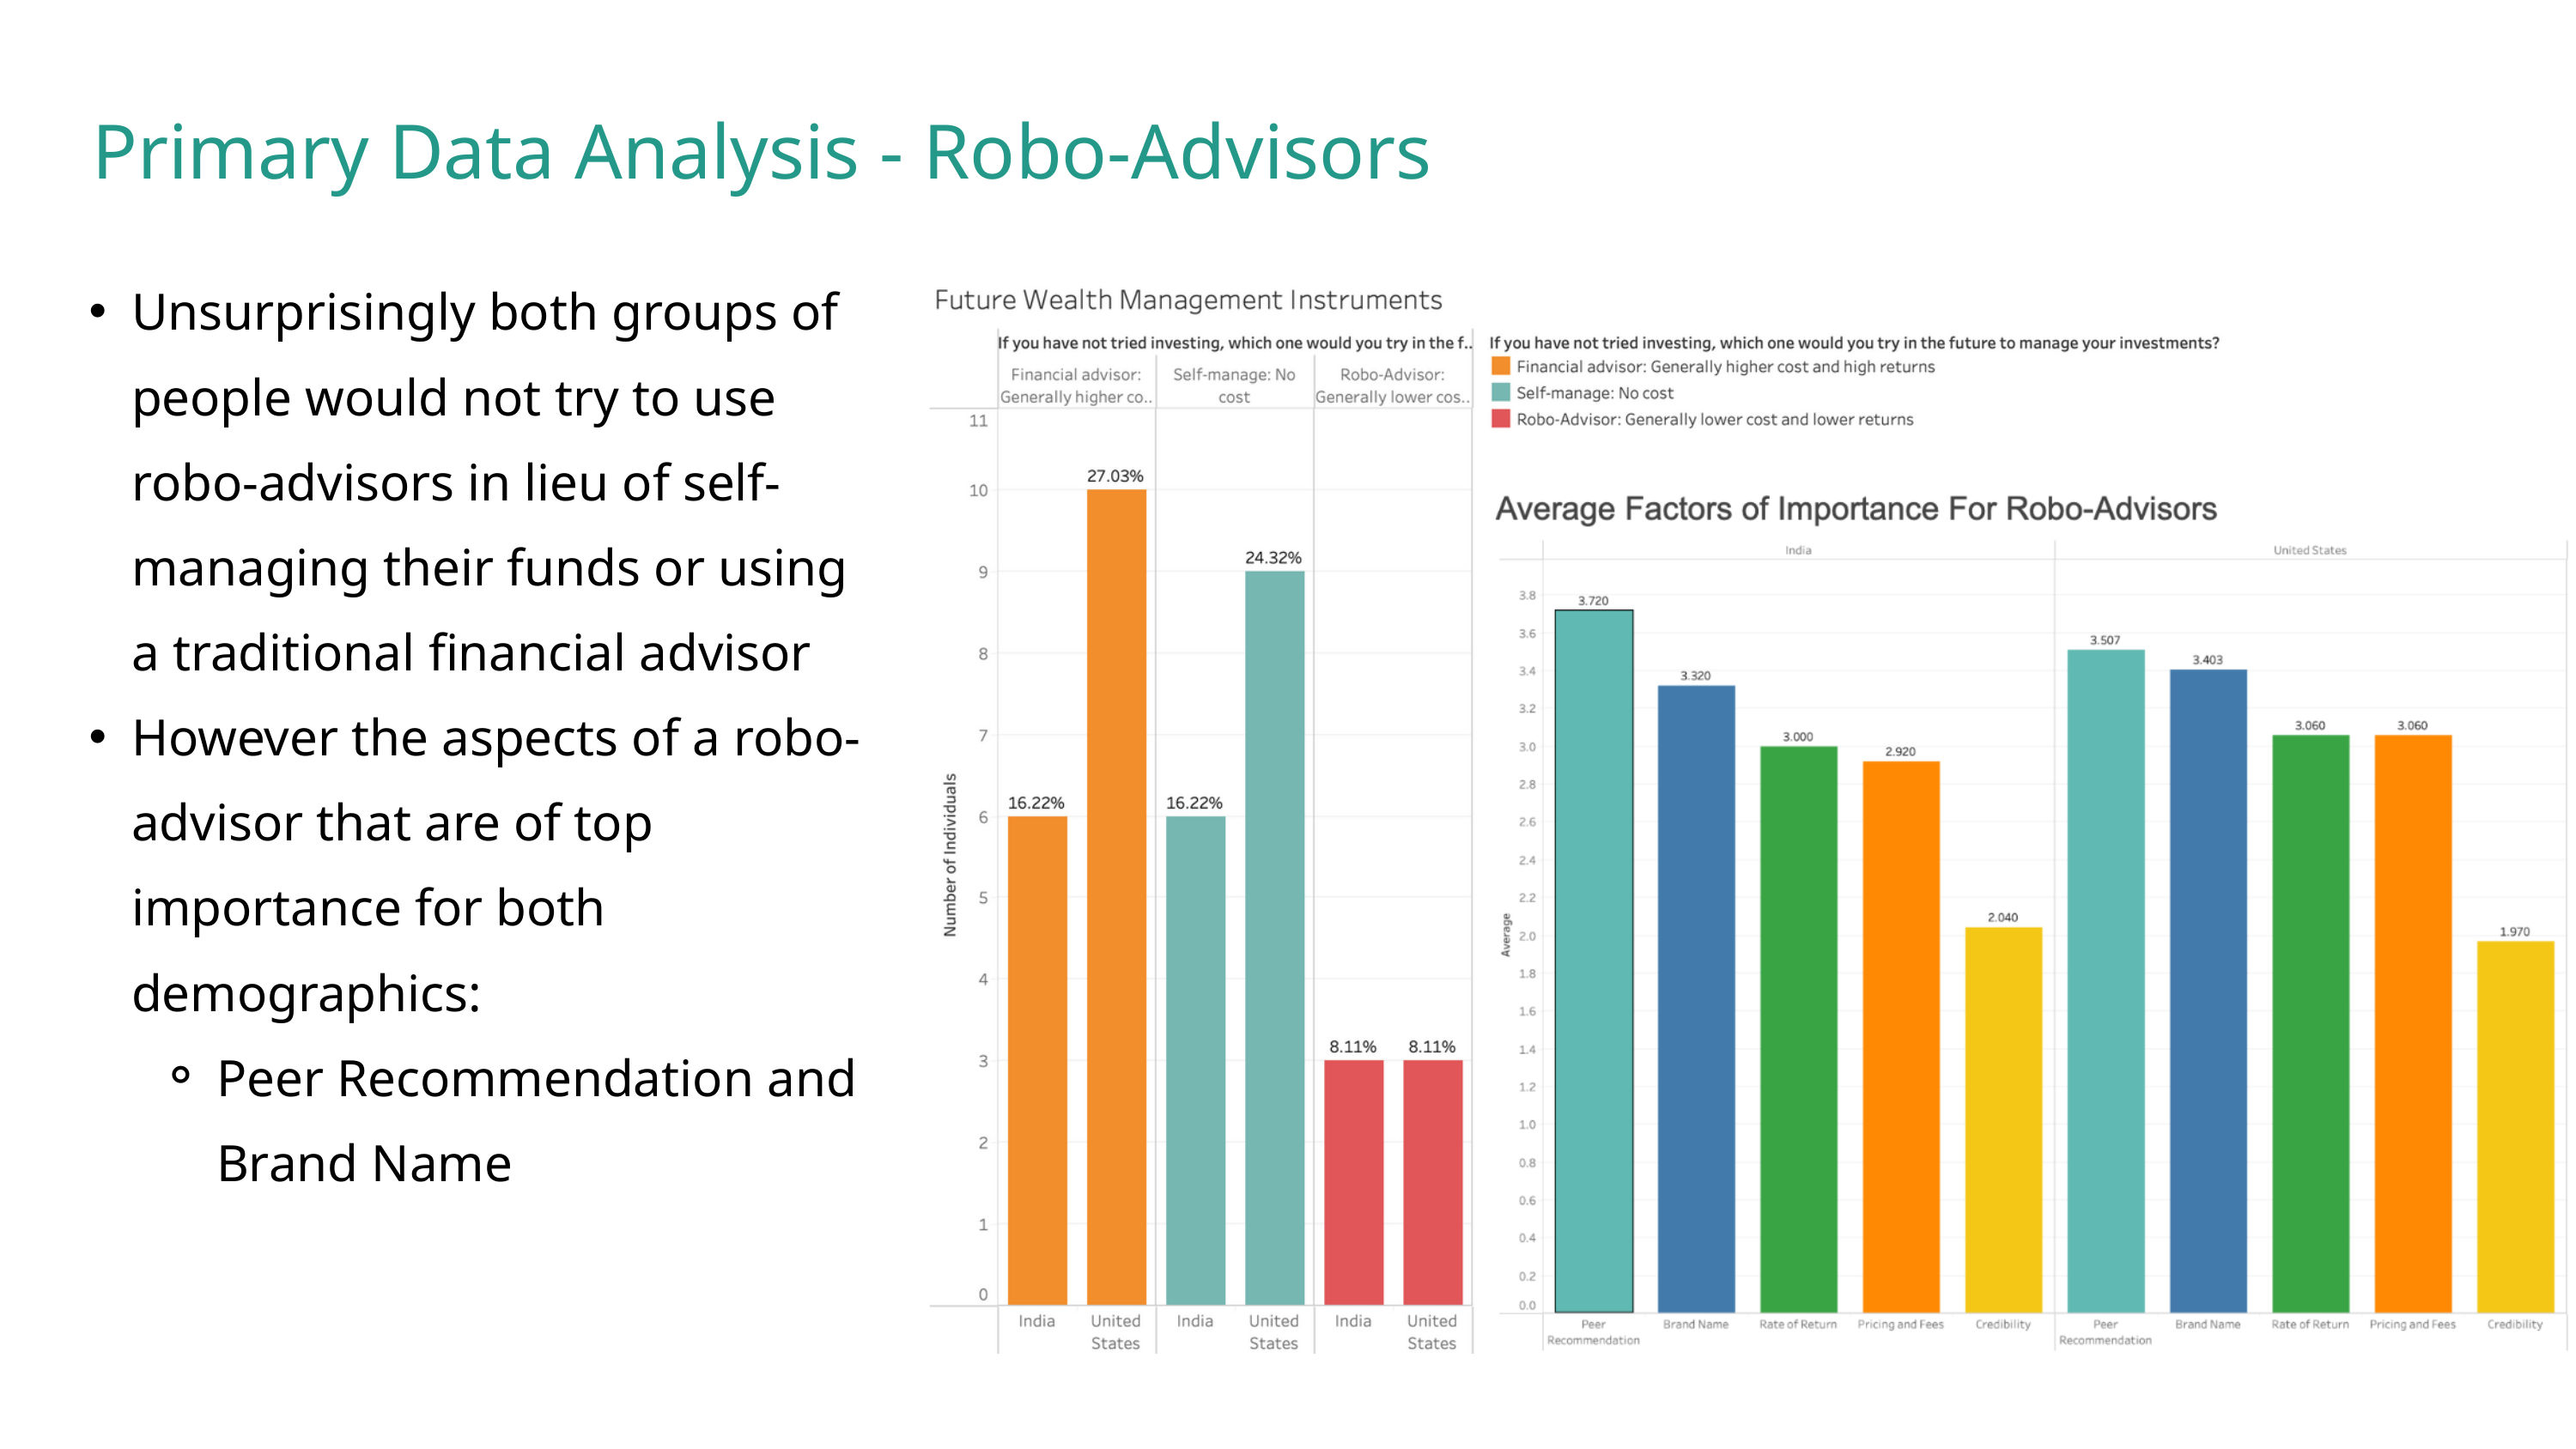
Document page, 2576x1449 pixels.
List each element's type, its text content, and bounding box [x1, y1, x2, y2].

picture [929, 272, 2576, 1367]
text_box Unsurprisingly both groups of people would not try to use robo-advisors in lieu of self-managing their funds or using a traditional financial advisor However the aspects of a robo-advisor that are of top importance for both demographics: Peer Recommendation and Brand Name [46, 255, 884, 1192]
text_box Primary Data Analysis - Robo-Advisors [92, 88, 2484, 195]
